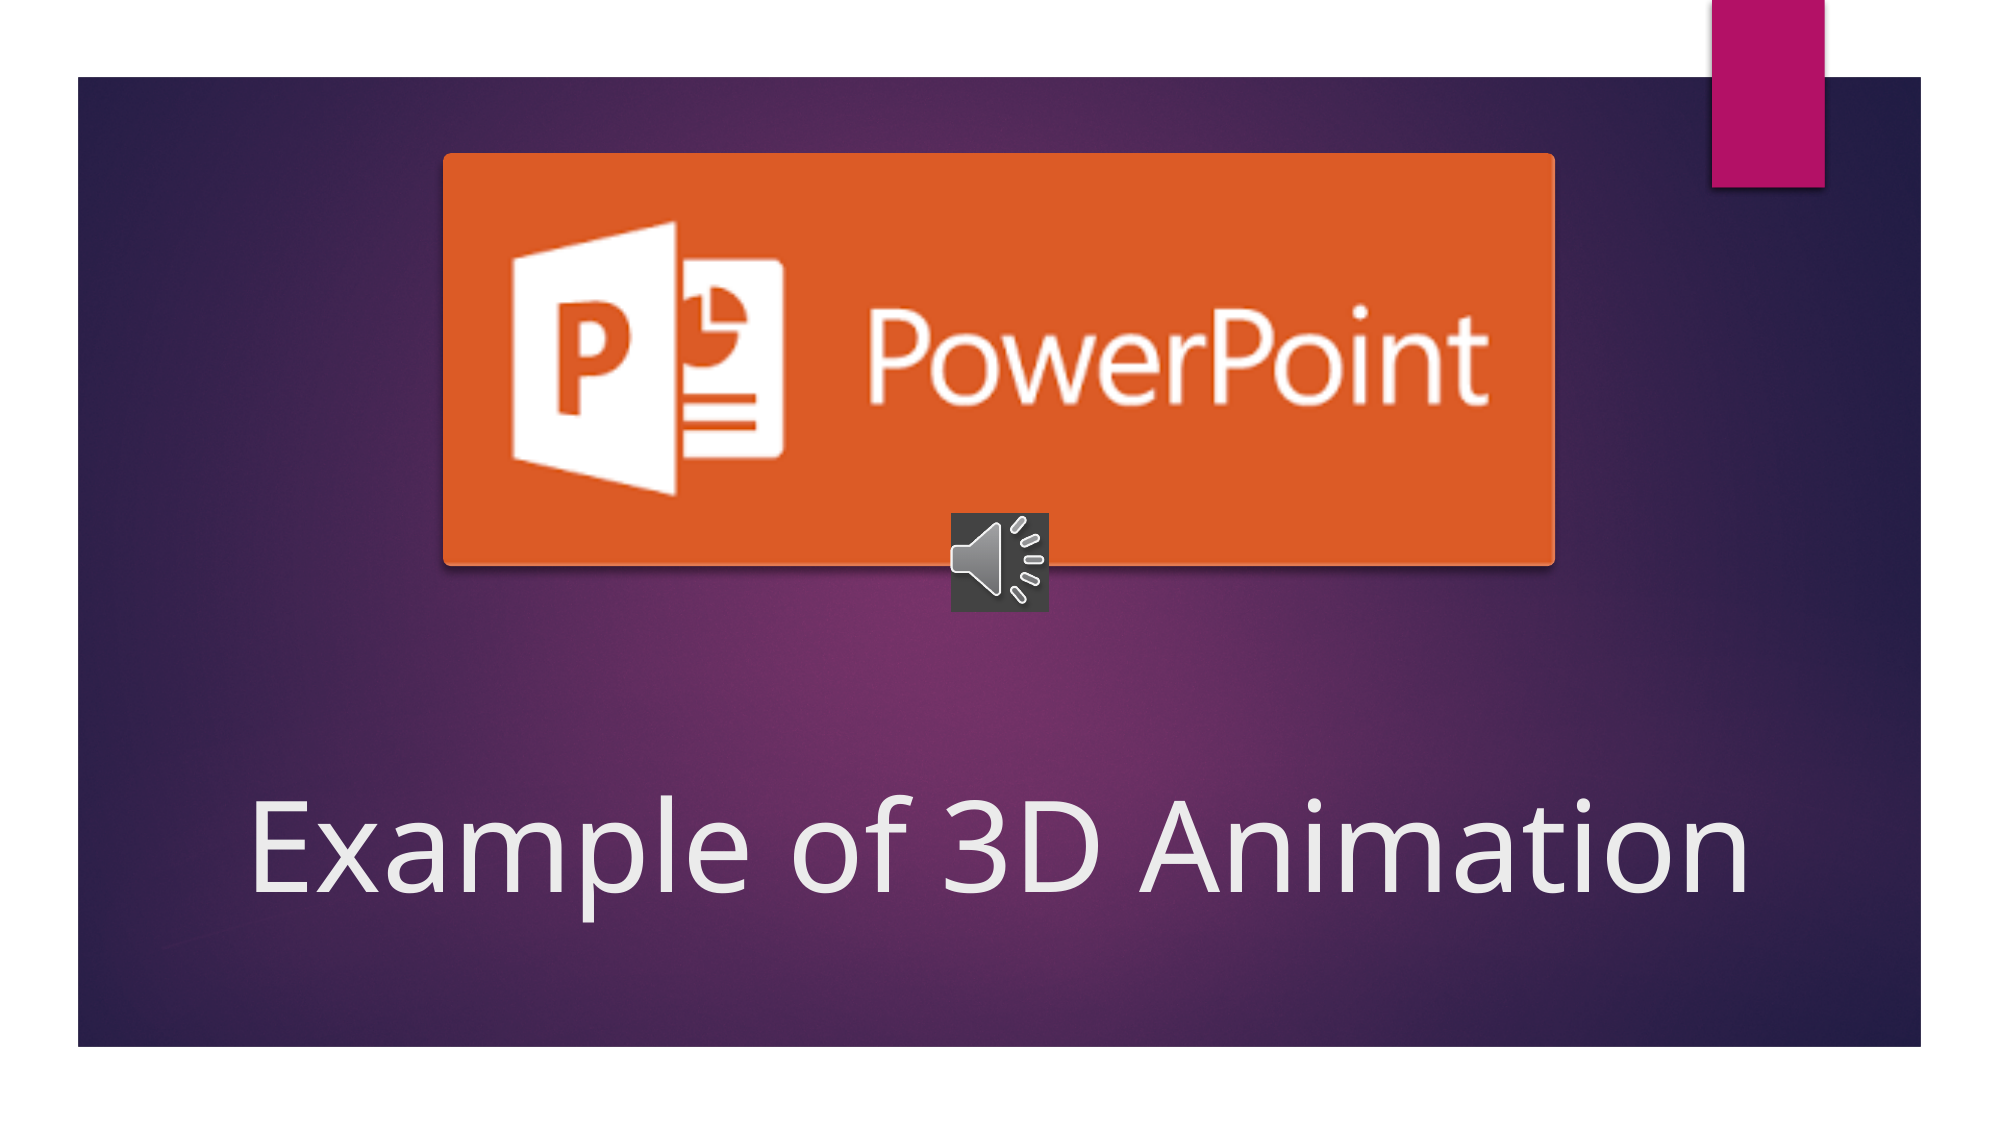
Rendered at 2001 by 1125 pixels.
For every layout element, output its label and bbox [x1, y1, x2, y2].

text_box [0, 0, 2000, 1125]
picture [442, 152, 1556, 613]
